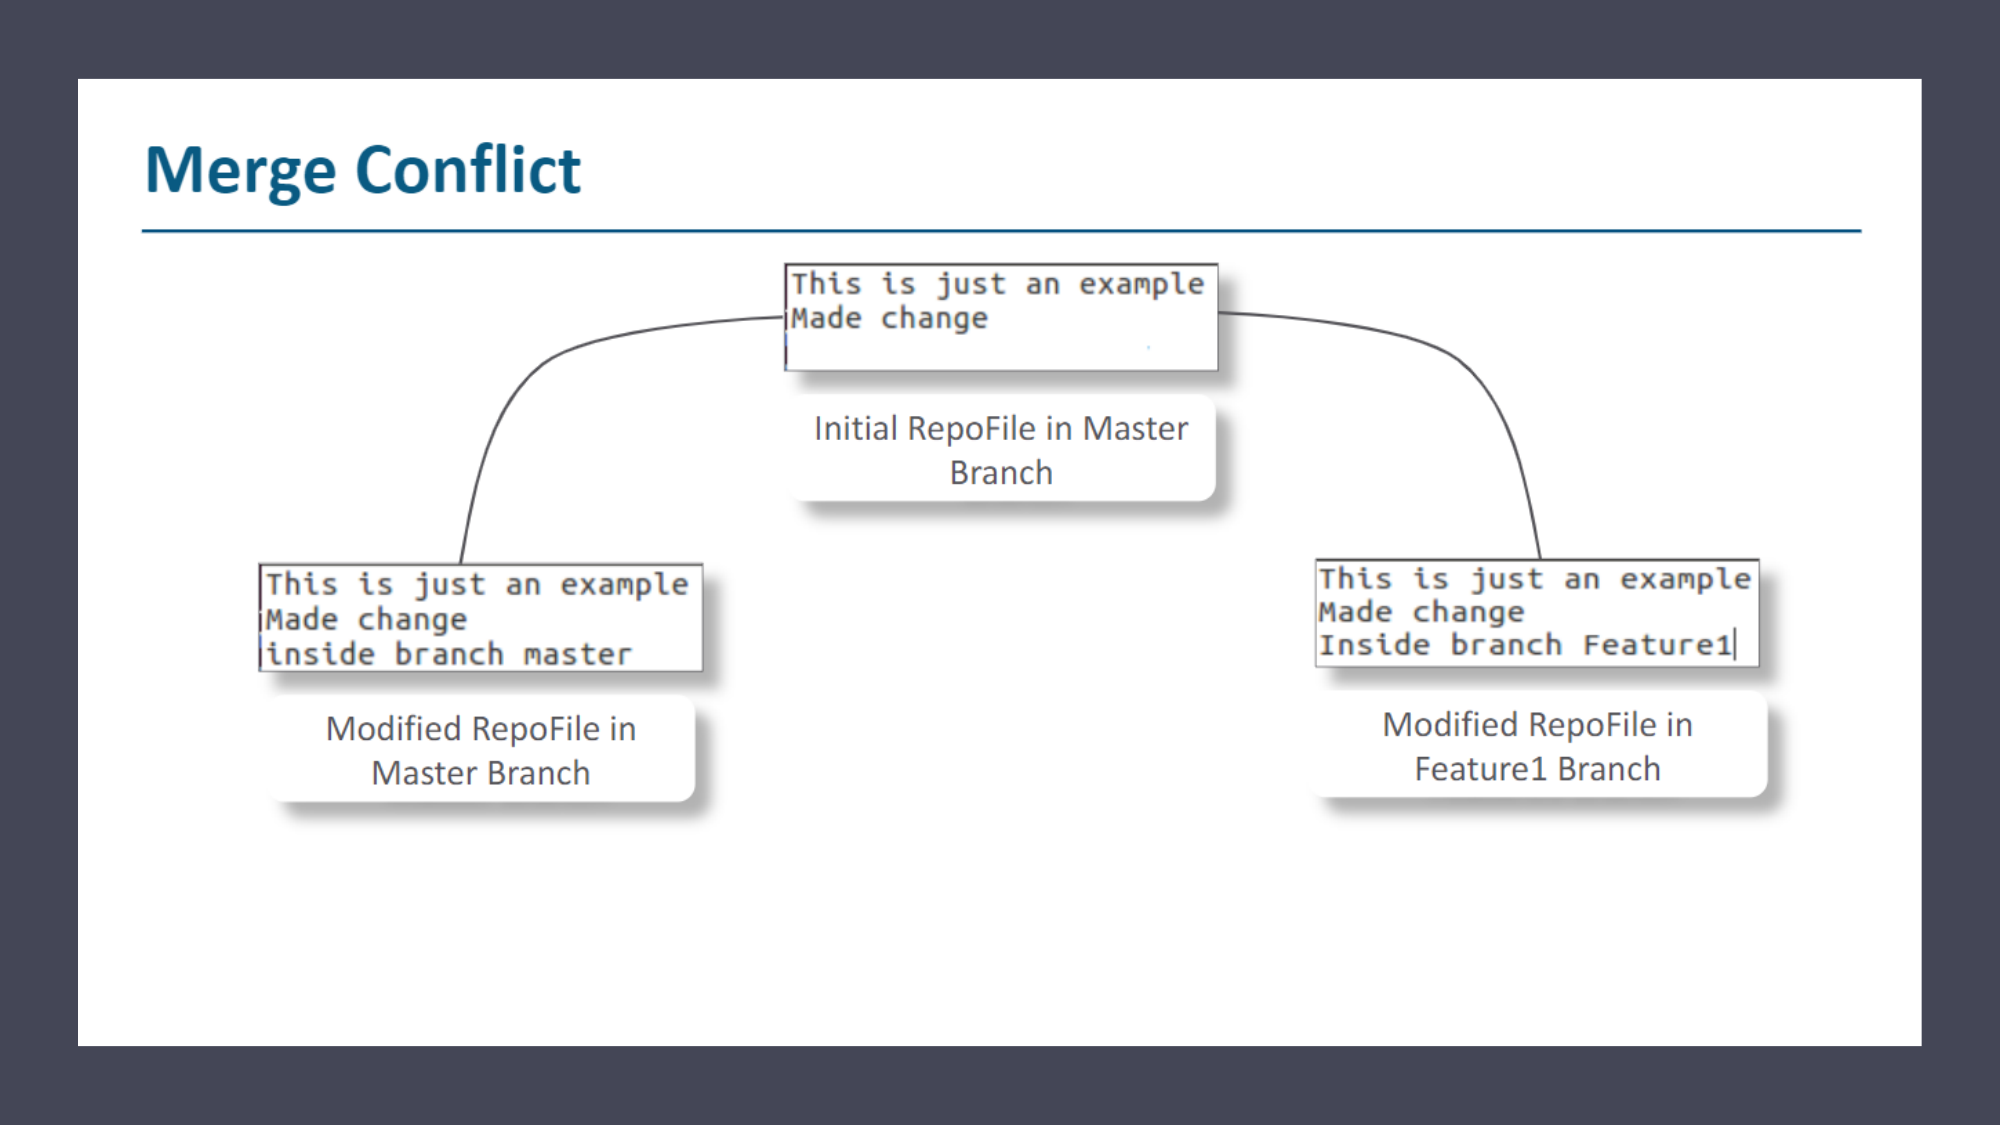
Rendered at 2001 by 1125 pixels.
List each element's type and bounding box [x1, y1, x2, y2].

list [116, 105, 1883, 1020]
text_box [0, 0, 2000, 1125]
text_box [77, 78, 1923, 1047]
